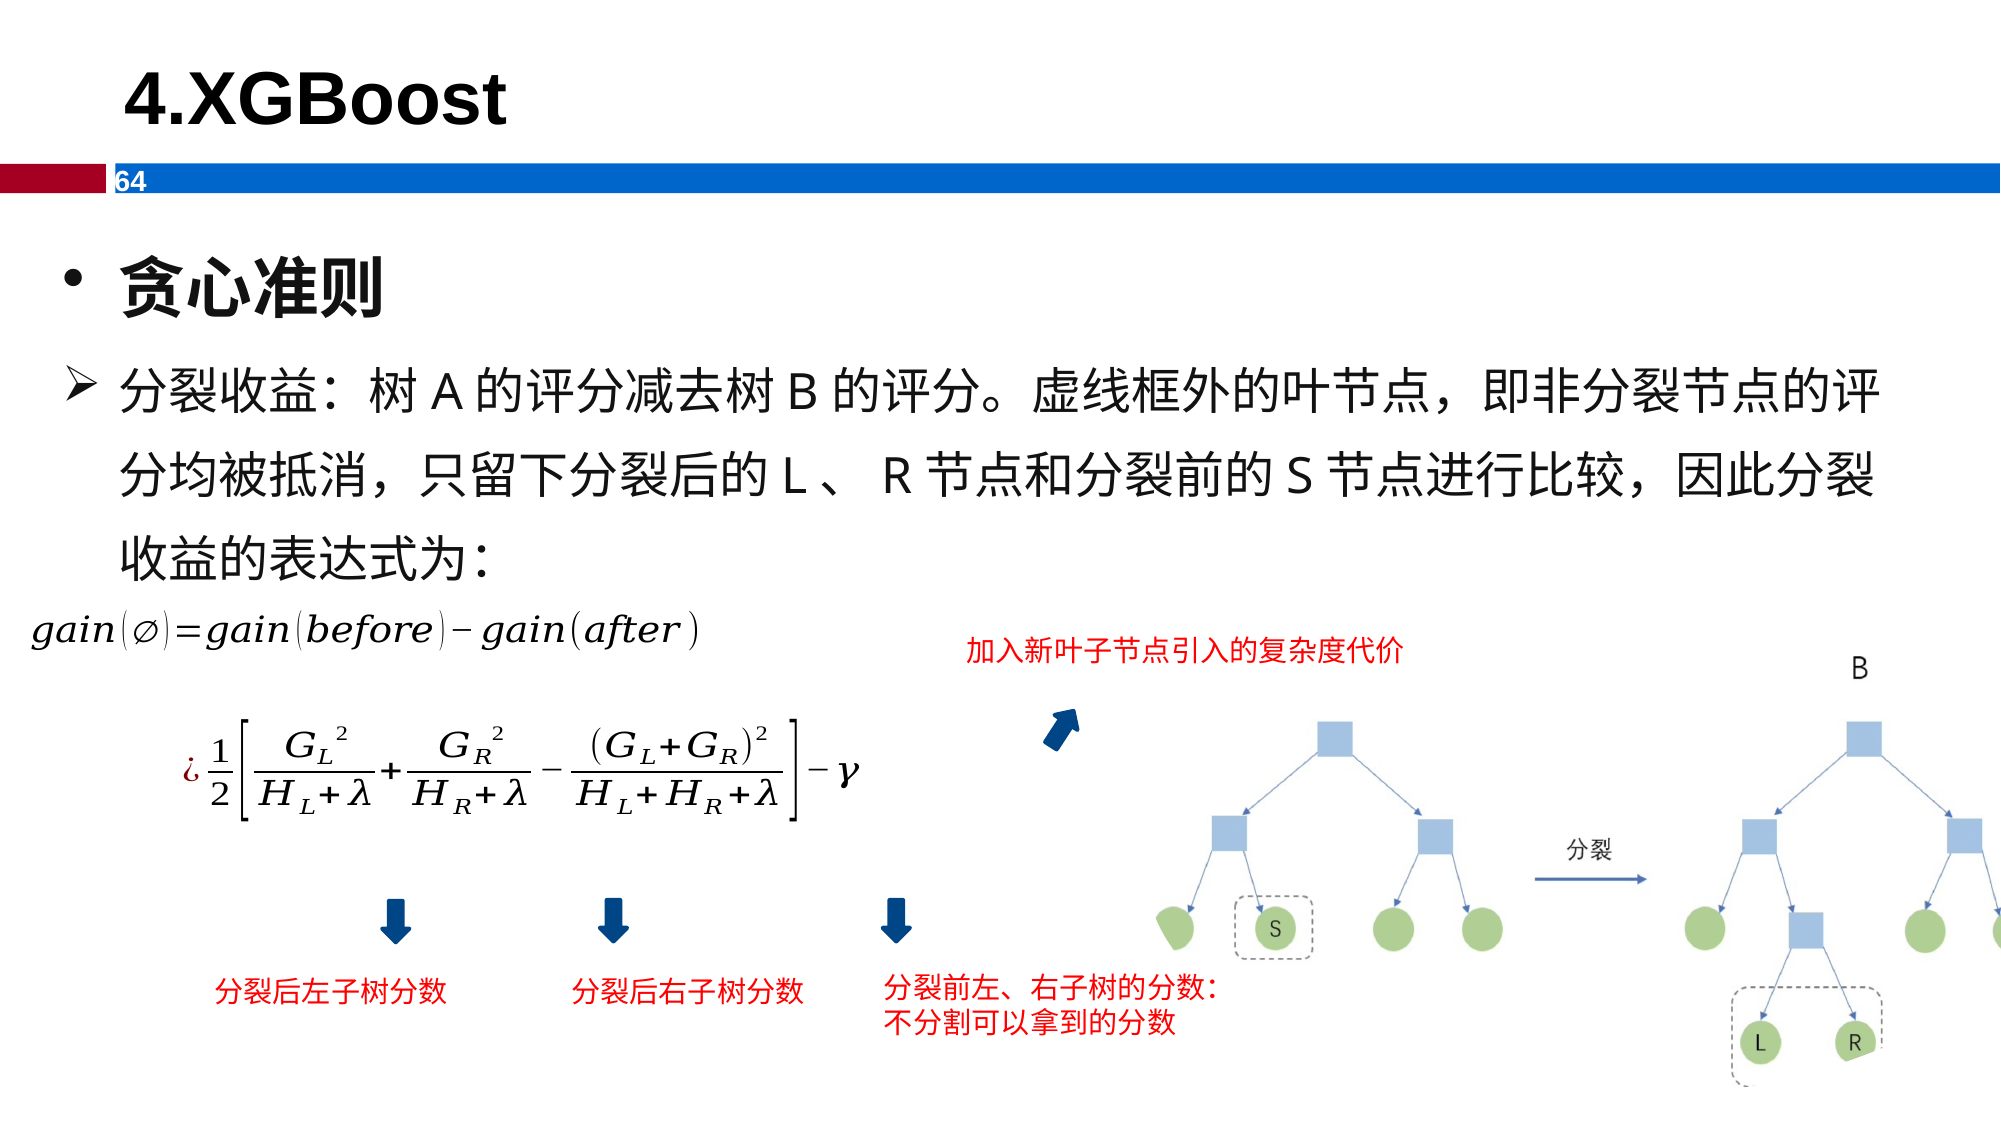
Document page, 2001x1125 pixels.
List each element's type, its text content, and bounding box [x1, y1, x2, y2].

text_box 分裂前左、右子树的分数： 不分割可以拿到的分数 [869, 961, 1140, 1047]
list 贪心准则 分裂收益：树A的评分减去树B的评分。虚线框外的叶节点，即非分裂节点的评分均被抵消，只留下分裂后的L、R节点和分裂前的S节点进行比较，因此分裂收益的表达式为： [48, 238, 1939, 1005]
text_box 分裂后左子树分数 [199, 965, 506, 1016]
text_box [597, 897, 629, 944]
text_box 加入新叶子节点引入的复杂度代价 [951, 625, 1438, 675]
picture [1145, 640, 2001, 1101]
title 4.XGBoost [109, 38, 2000, 150]
text_box [1043, 708, 1080, 752]
text_box [380, 898, 412, 945]
text_box 分裂后右子树分数 [556, 965, 863, 1016]
text_box [880, 897, 912, 944]
